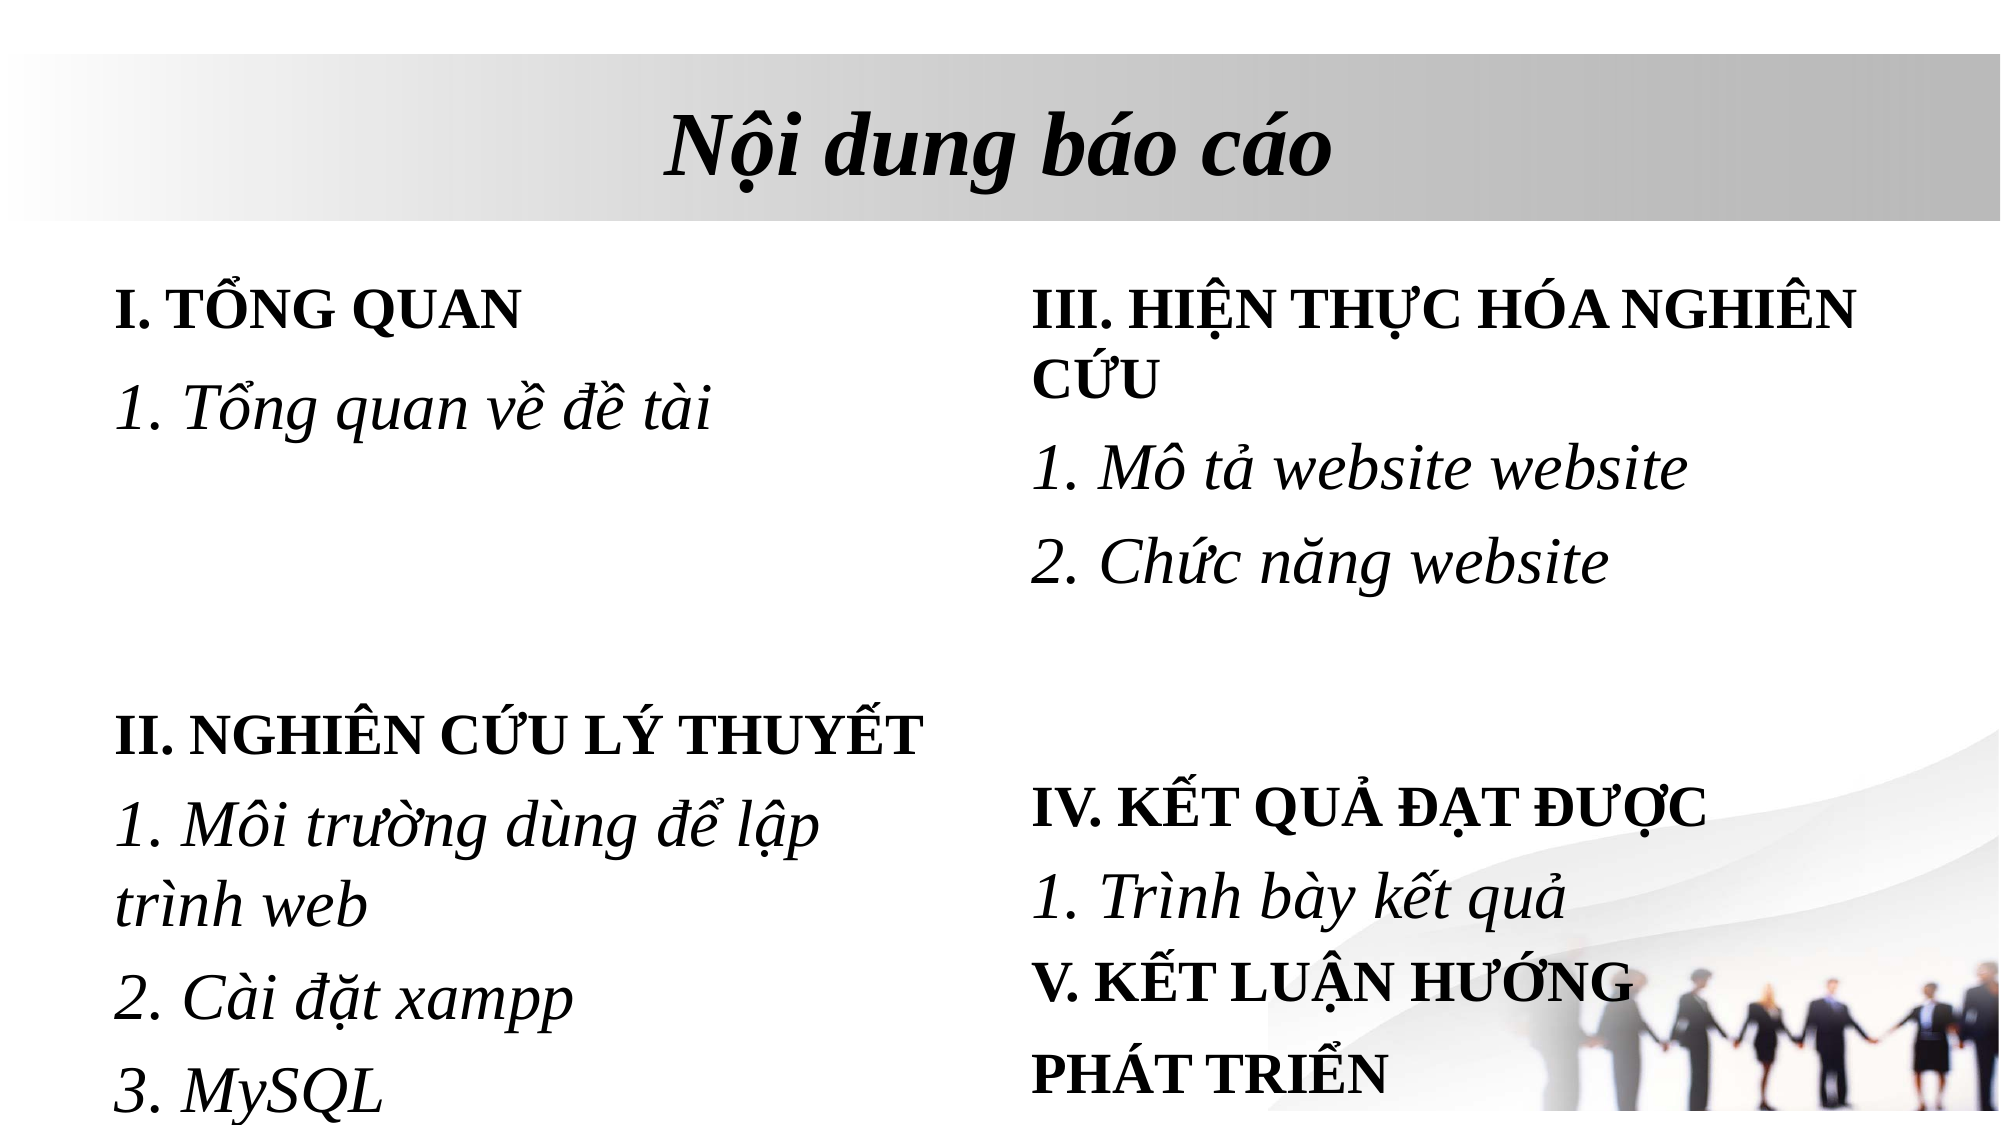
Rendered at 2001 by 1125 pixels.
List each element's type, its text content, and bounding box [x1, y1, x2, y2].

picture [1268, 728, 1999, 1111]
list III. HIỆN THỰC HÓA NGHIÊN CỨU 1. Mô tả website website 2. Chức năng website IV. KẾT QUẢ ĐẠT ĐƯỢC 1. Trình bày kết quả V. KẾT LUẬN HƯỚNG PHÁT TRIỂN [1016, 262, 1901, 1006]
title Nội dung báo cáo [99, 44, 1901, 233]
list I. TỔNG QUAN 1. Tổng quan về đề tài II. NGHIÊN CỨU LÝ THUYẾT 1. Môi trường dùng để lập trình web 2. Cài đặt xampp 3. MySQL 4. Khái niệm về Tailwind CSS 5. Sơ đồ cấu trúc Website [99, 262, 984, 1125]
